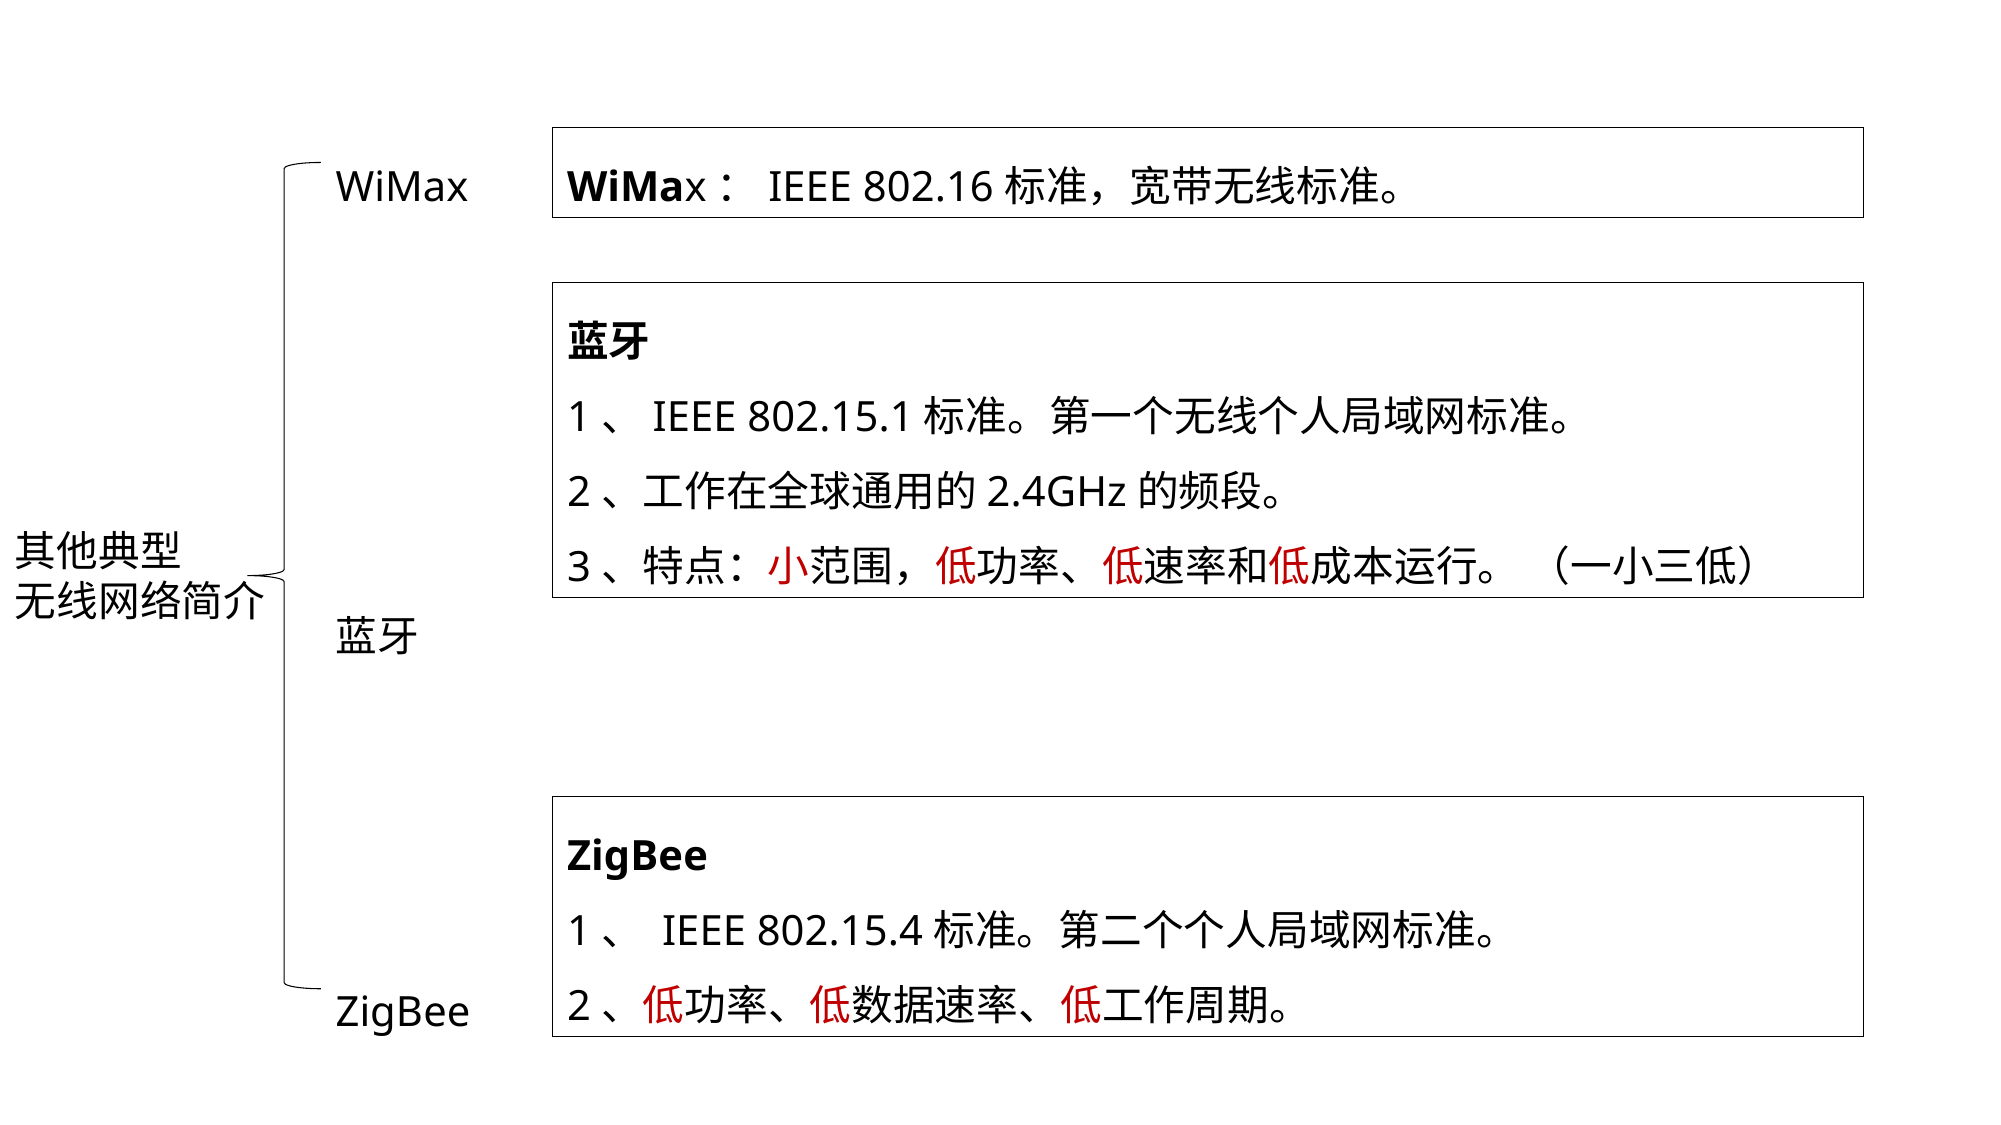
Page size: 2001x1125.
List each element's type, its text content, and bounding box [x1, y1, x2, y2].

text_box 蓝牙 1、IEEE 802.15.1标准。第一个无线个人局域网标准。 2、工作在全球通用的2.4GHz的频段。 3、特点：小范围，低功率、低速率和低成本运行。 （一小三低） [552, 282, 1864, 598]
text_box ZigBee 1、 IEEE 802.15.4标准。第二个个人局域网标准。 2、低功率、低数据速率、低工作周期。 [552, 796, 1864, 1037]
text_box WiMax 蓝牙 ZigBee [320, 127, 716, 1043]
text_box WiMax：IEEE 802.16标准，宽带无线标准。 [552, 127, 1864, 218]
text_box [247, 161, 320, 990]
text_box 其他典型 无线网络简介 [0, 517, 283, 633]
